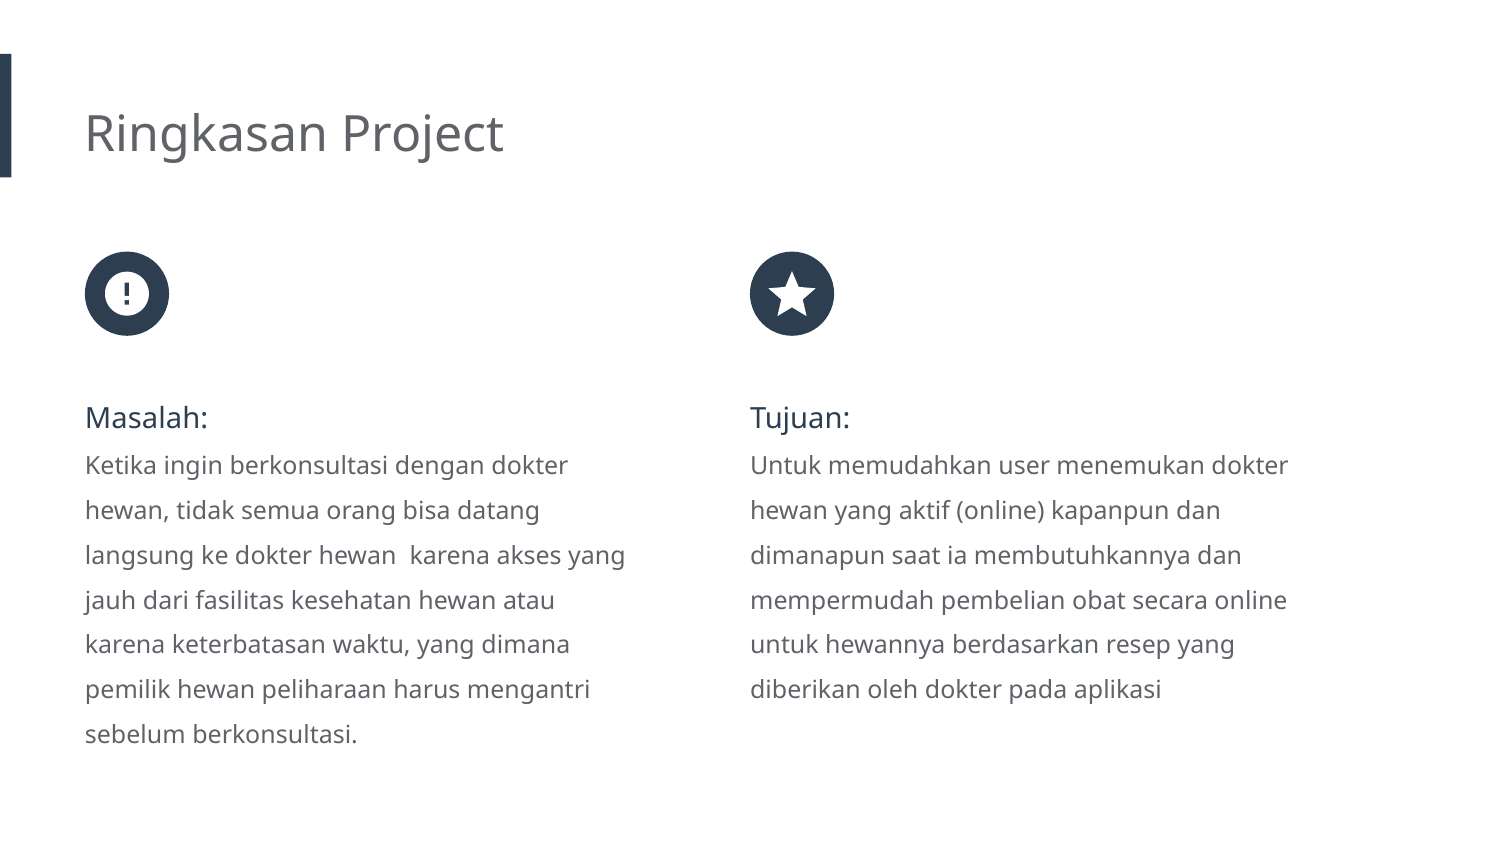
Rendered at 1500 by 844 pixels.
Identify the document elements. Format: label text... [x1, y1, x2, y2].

text_box Tujuan: Untuk memudahkan user menemukan dokter hewan yang aktif (online) kapanpun dan dimanapun saat ia membutuhkannya dan mempermudah pembelian obat secara online untuk hewannya berdasarkan resep yang diberikan oleh dokter pada aplikasi [750, 367, 1316, 719]
text_box [84, 251, 170, 336]
text_box Masalah: Ketika ingin berkonsultasi dengan dokter hewan, tidak semua orang bisa datang langsung ke dokter hewan karena akses yang jauh dari fasilitas kesehatan hewan atau karena keterbatasan waktu, yang dimana pemilik hewan peliharaan harus mengantri sebelum berkonsultasi. [84, 367, 651, 764]
text_box [749, 251, 835, 336]
text_box [768, 271, 816, 317]
text_box Ringkasan Project [84, 85, 1095, 176]
text_box [105, 271, 149, 316]
